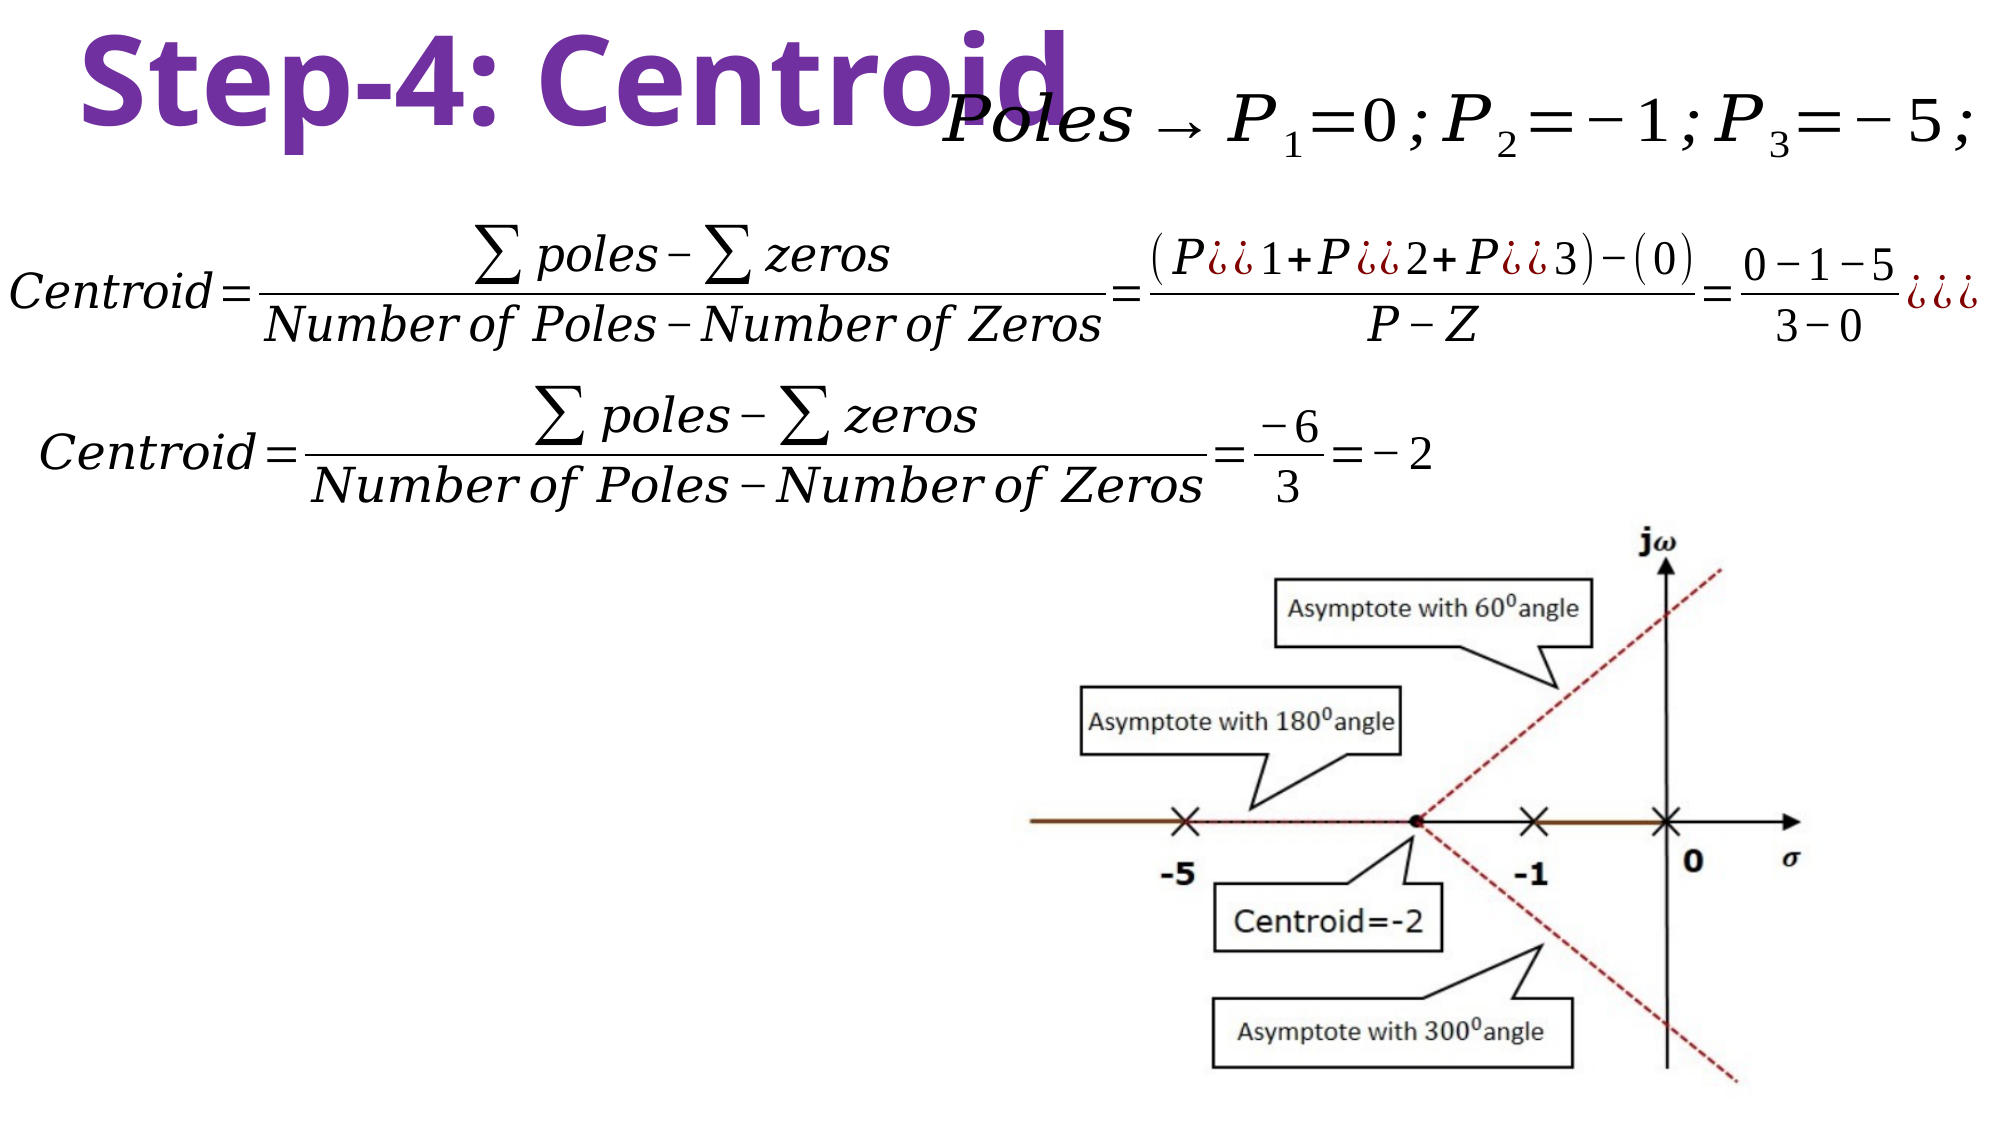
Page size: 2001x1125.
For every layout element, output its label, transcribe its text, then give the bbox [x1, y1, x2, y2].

picture [994, 512, 1882, 1113]
title Step-4: Centroid [63, 28, 1926, 143]
